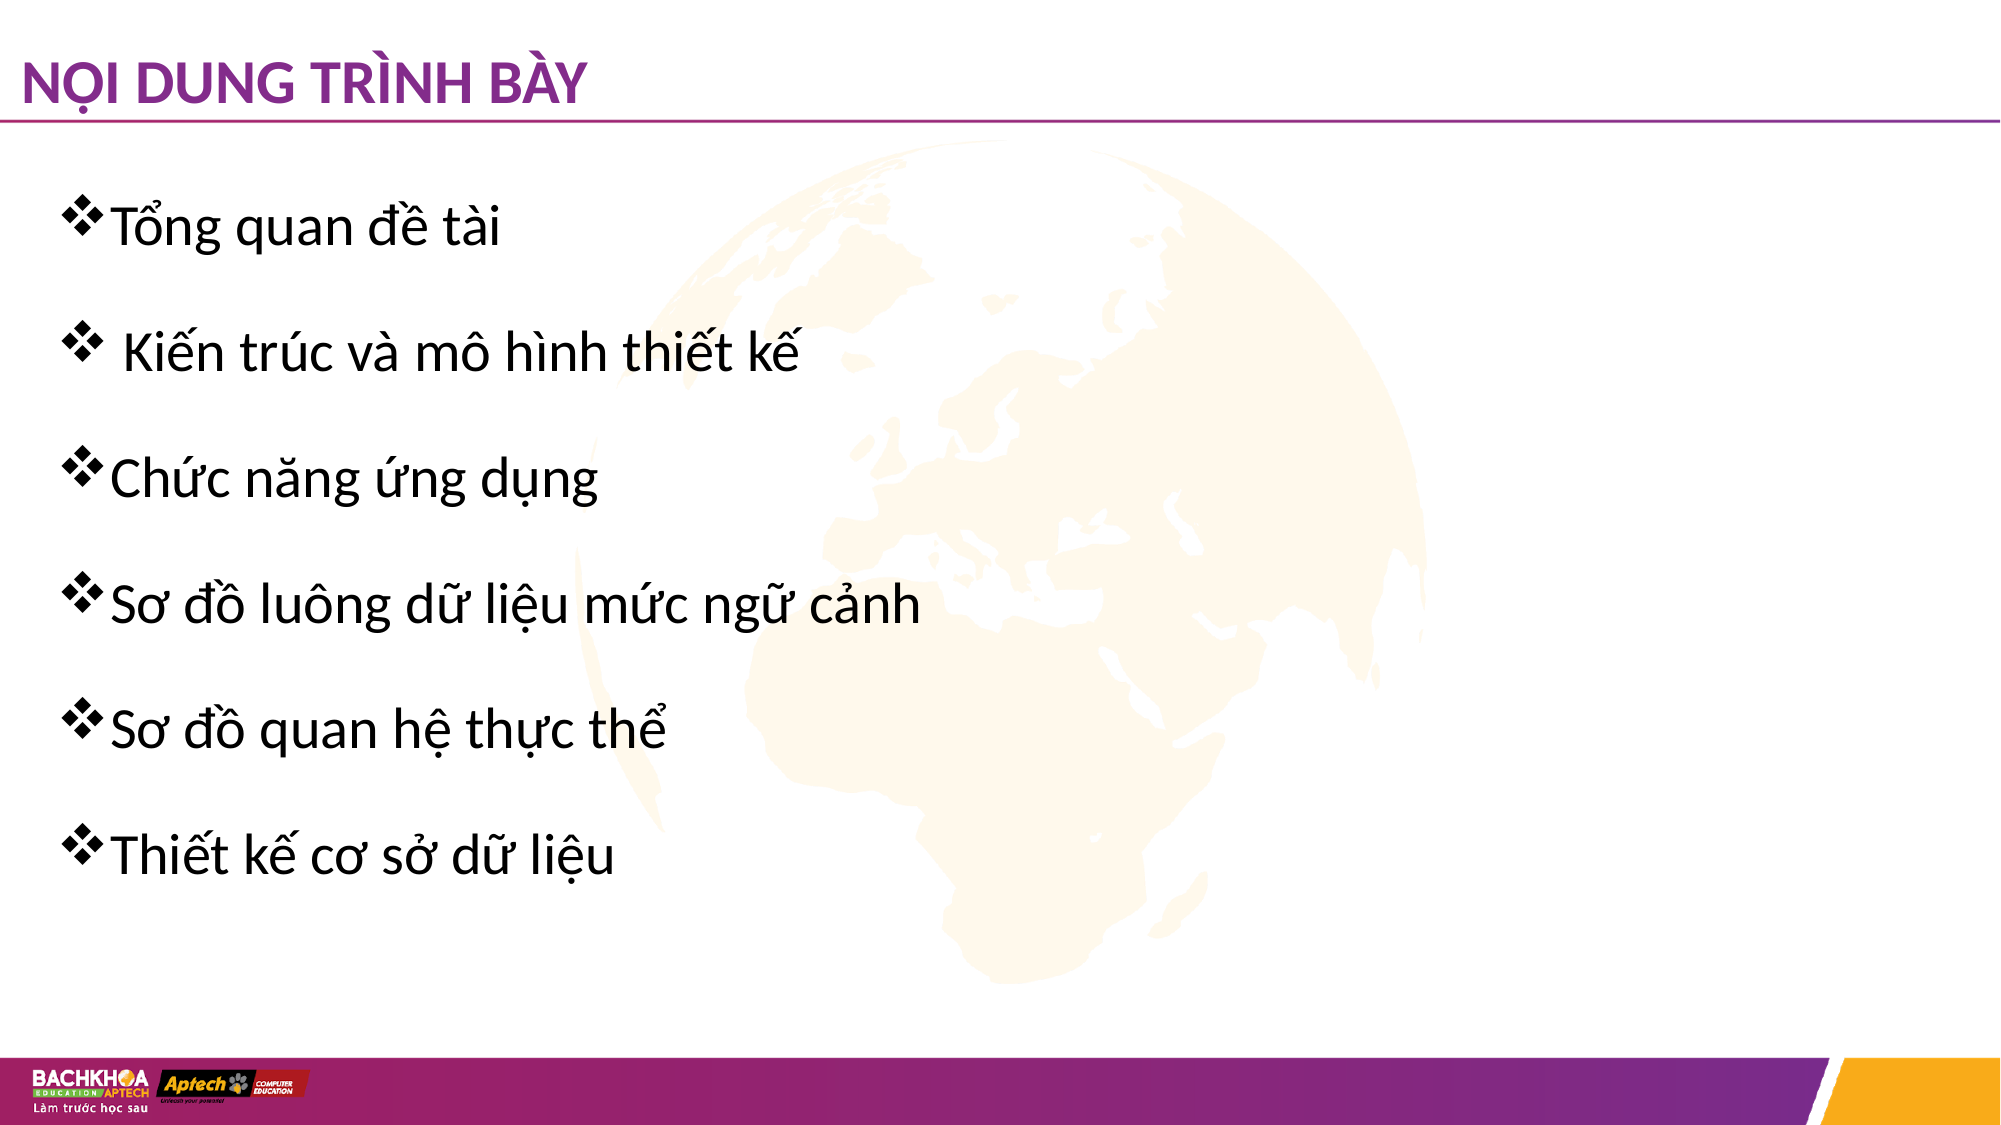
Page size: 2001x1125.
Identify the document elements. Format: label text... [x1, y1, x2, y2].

picture [0, 0, 2001, 1125]
title NỘI DUNG TRÌNH BÀY [6, 0, 1732, 168]
list Tổng quan đề tài Kiến trúc và mô hình thiết kế Chức năng ứng dụng Sơ đồ luông dữ liệu mức ngữ cảnh Sơ đồ quan hệ thực thể Thiết kế cơ sở dữ liệu [12, 137, 1963, 1038]
